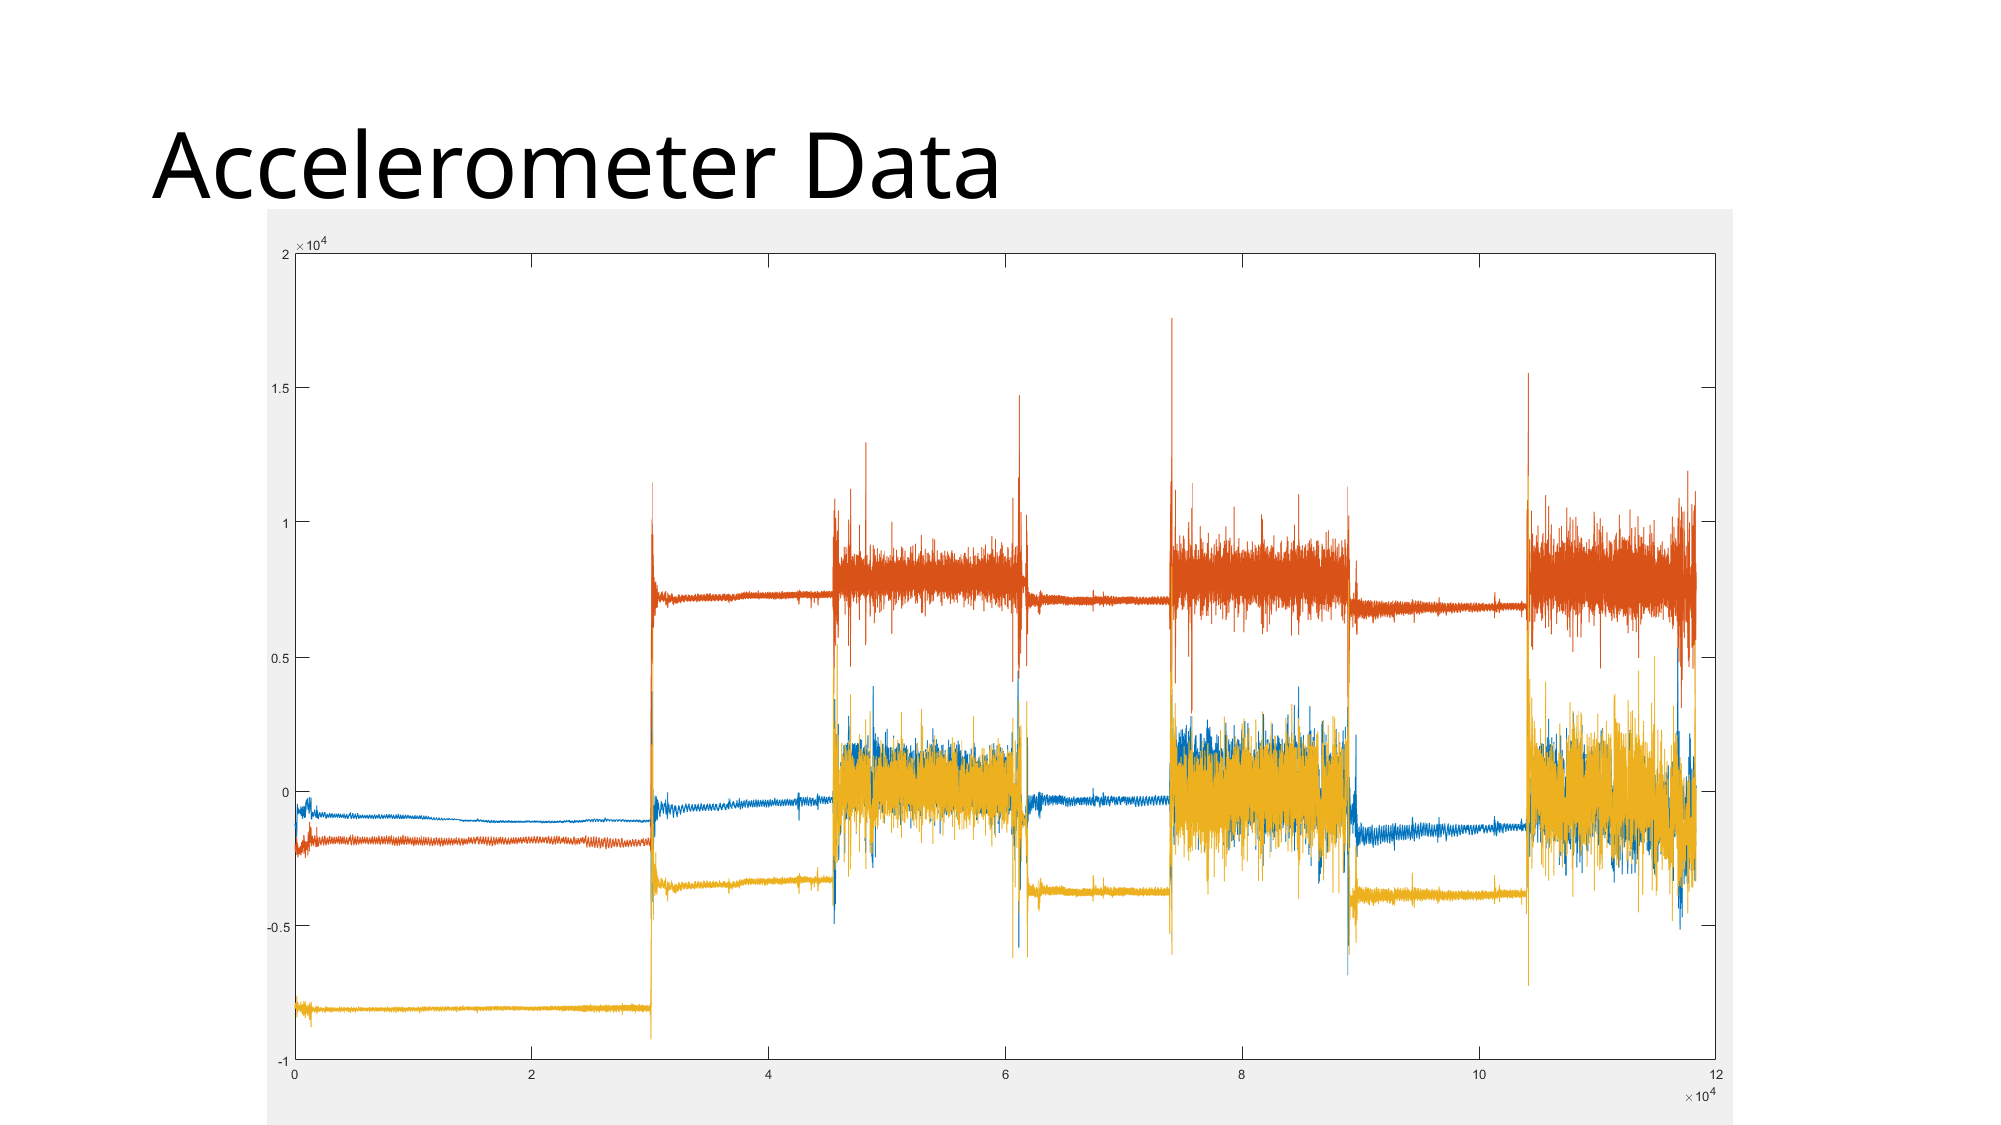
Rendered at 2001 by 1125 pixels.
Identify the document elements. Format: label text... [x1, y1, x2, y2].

picture [267, 209, 1733, 1125]
title Accelerometer Data [137, 59, 1863, 278]
